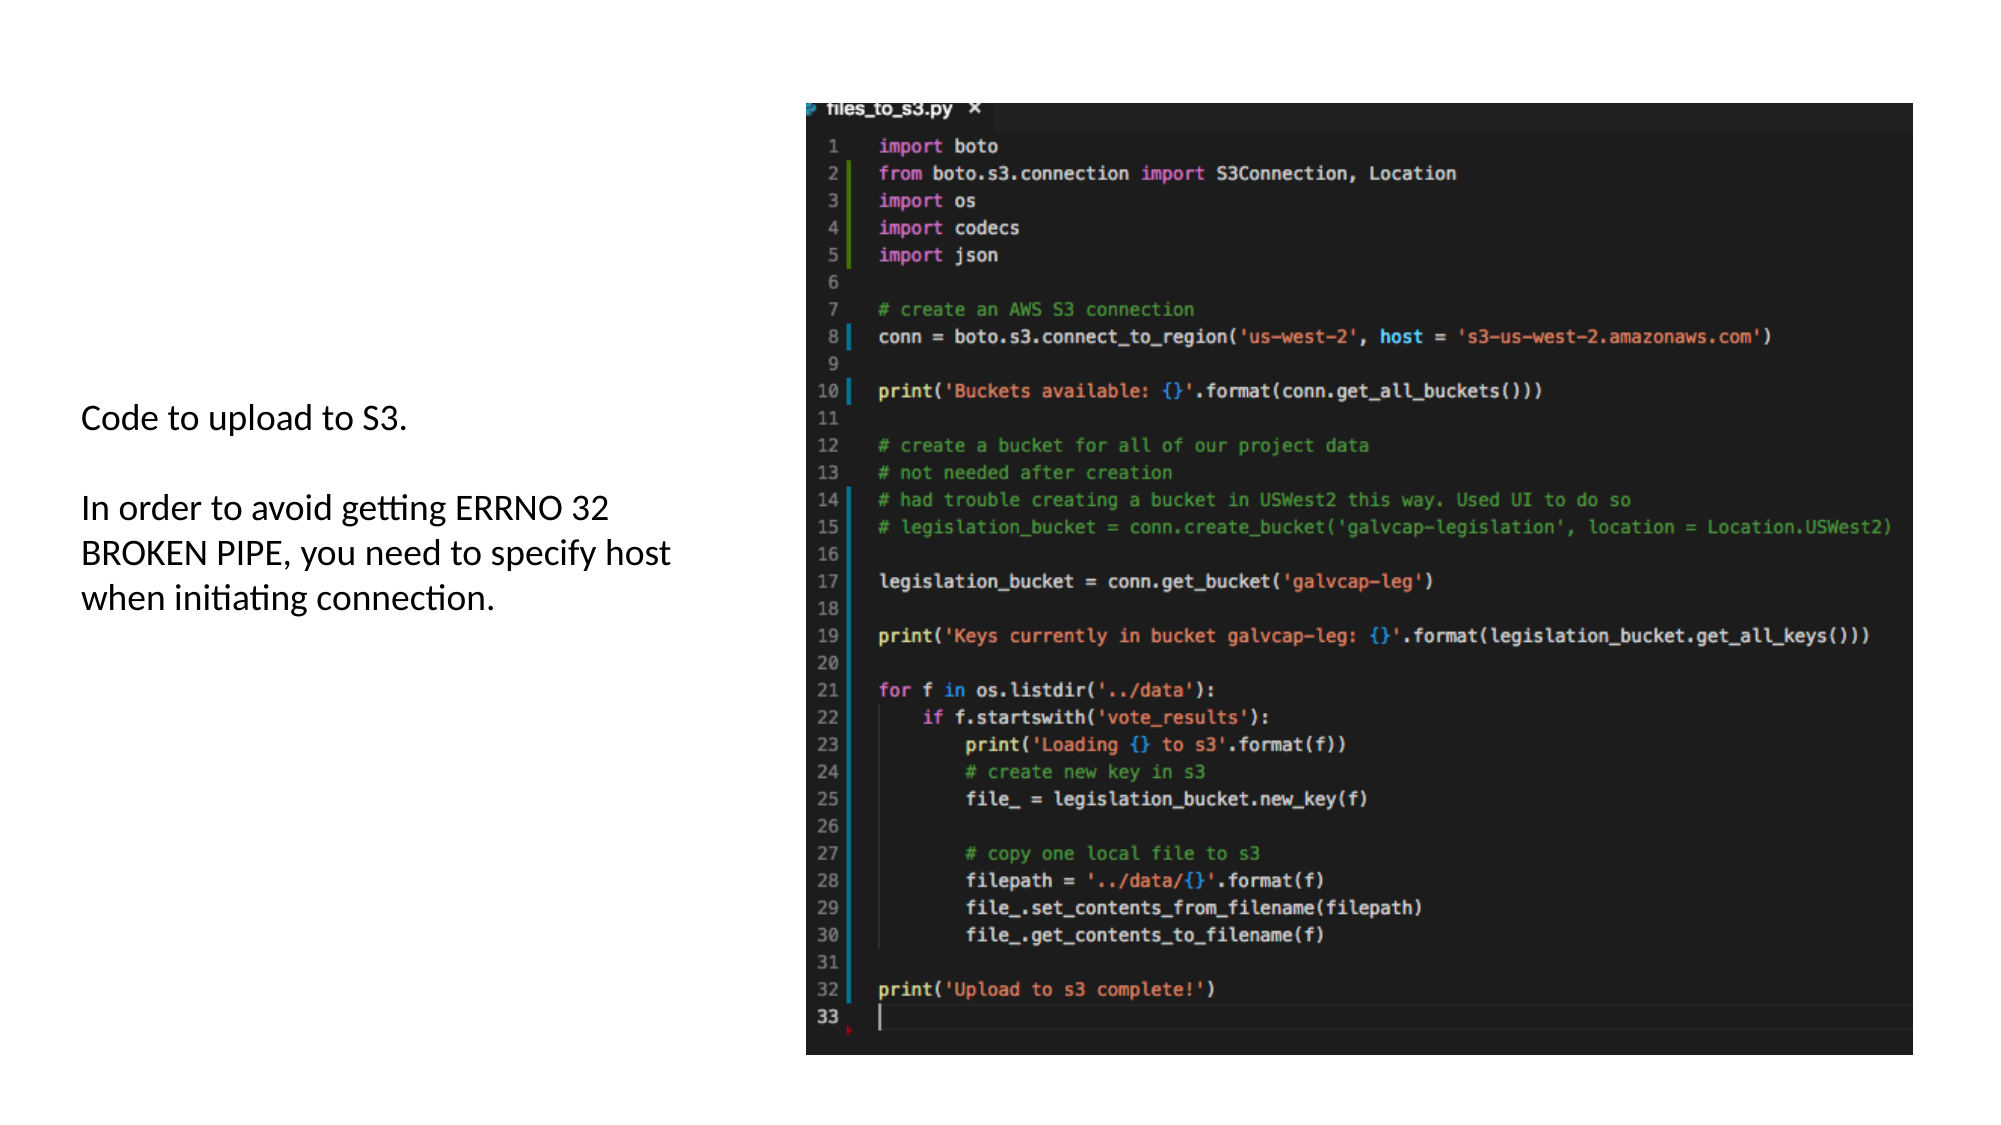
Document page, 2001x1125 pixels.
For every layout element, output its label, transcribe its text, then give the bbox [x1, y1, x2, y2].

text_box Code to upload to S3. In order to avoid getting ERRNO 32 BROKEN PIPE, you need to specify host when initiating connection. [66, 385, 721, 626]
picture [806, 103, 1913, 1055]
